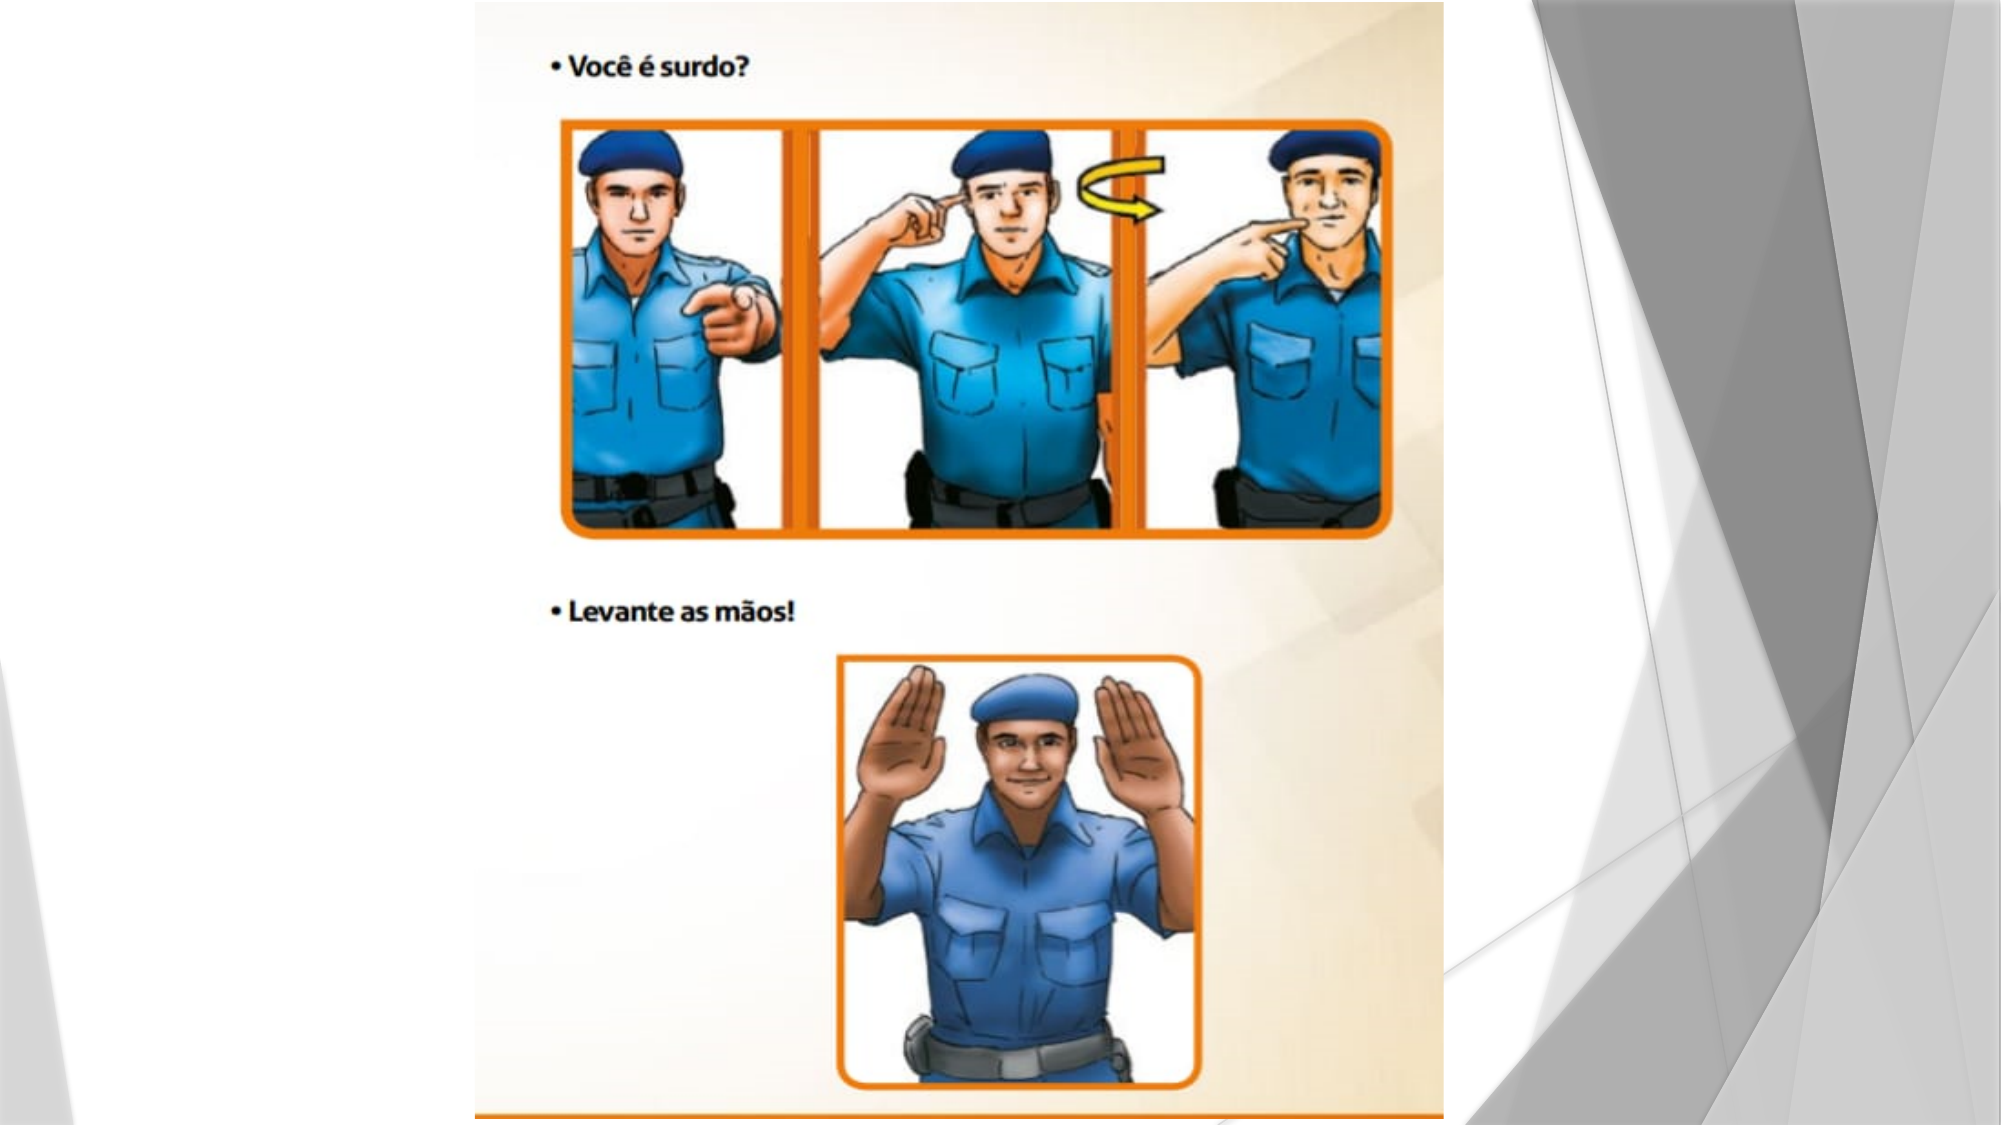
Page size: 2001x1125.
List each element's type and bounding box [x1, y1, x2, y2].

picture [474, 1, 1444, 1119]
